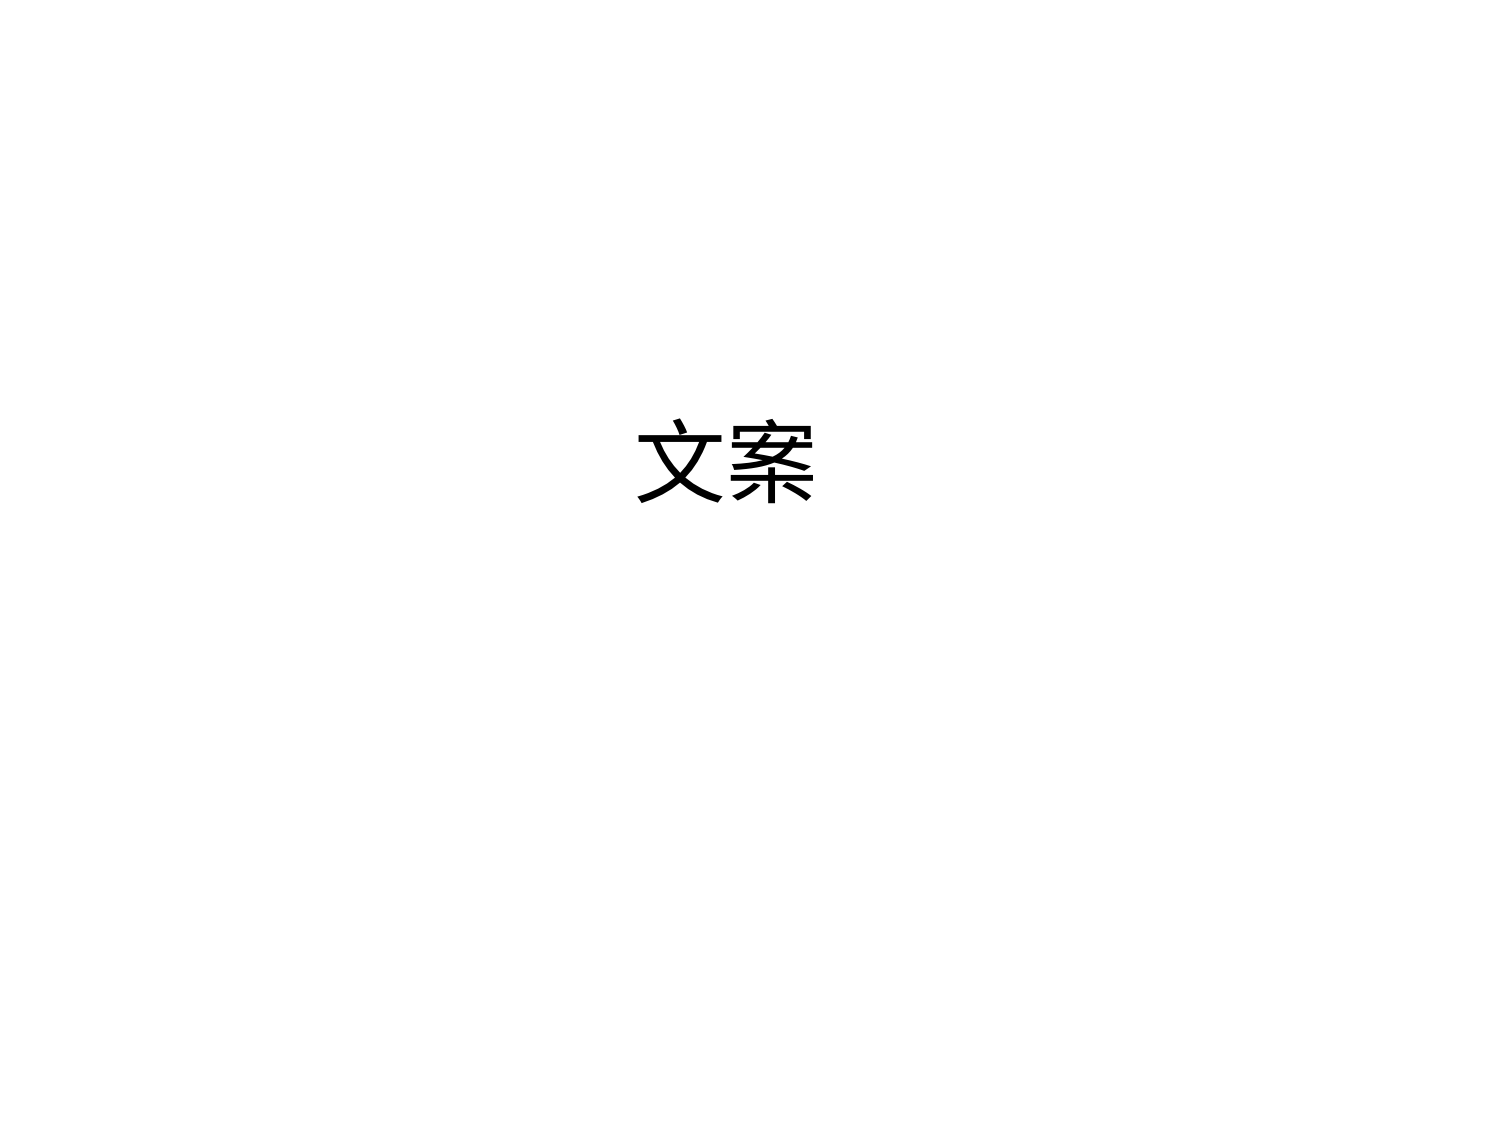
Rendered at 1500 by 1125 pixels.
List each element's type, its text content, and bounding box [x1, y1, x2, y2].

text_box 文案 [312, 397, 1140, 522]
